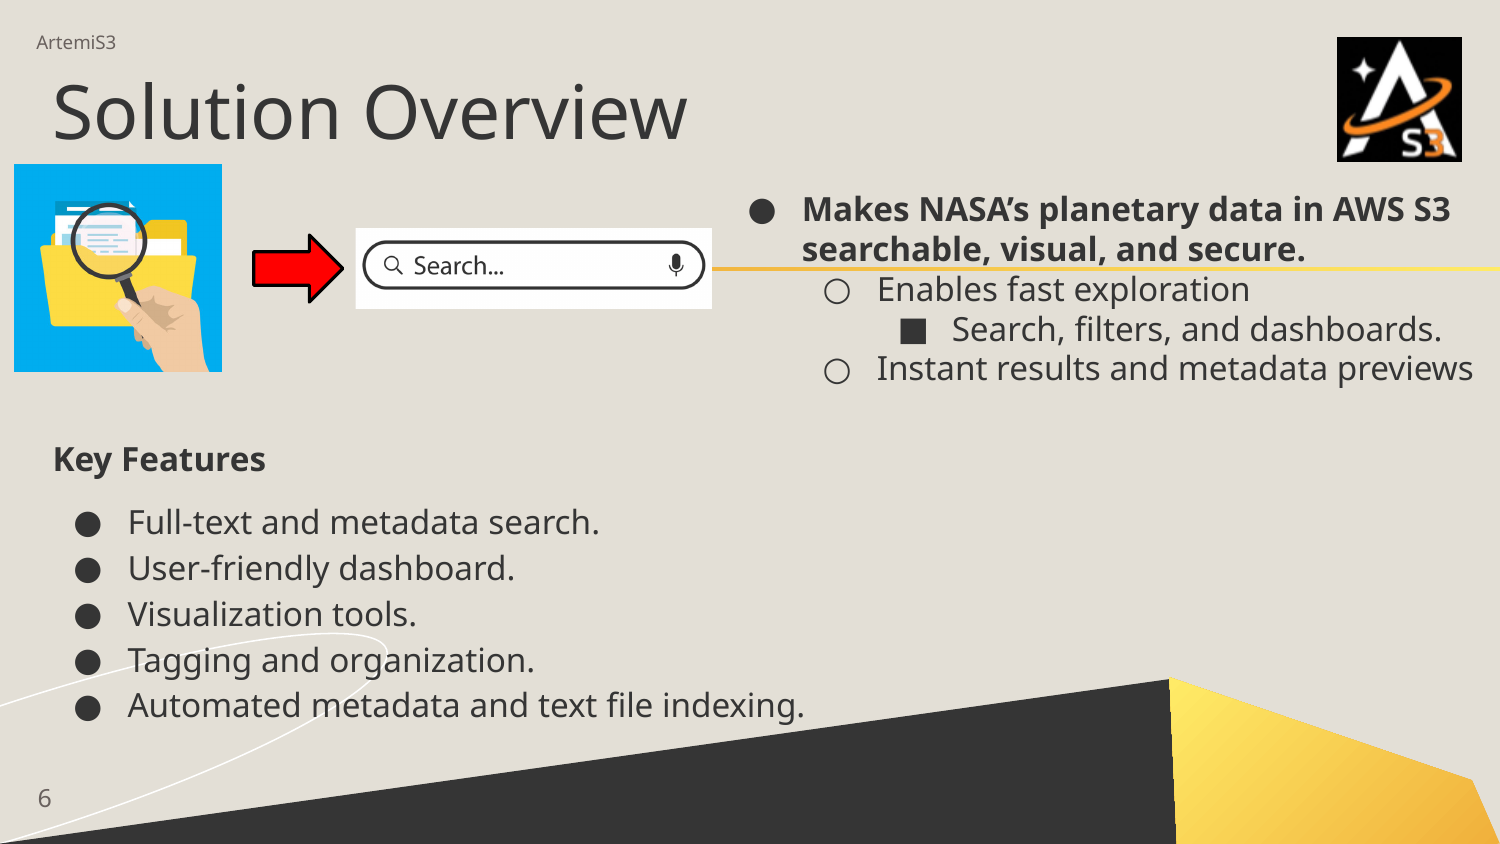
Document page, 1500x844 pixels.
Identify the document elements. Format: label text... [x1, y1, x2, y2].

list Makes NASA’s planetary data in AWS S3 searchable, visual, and secure. Enables fast exploration Search, filters, and dashboards. Instant results and metadata previews [711, 172, 1500, 466]
text_box Key Features Full-text and metadata search. User-friendly dashboard. Visualization tools. Tagging and organization. Automated metadata and text file indexing. [37, 417, 1050, 740]
title Solution Overview [37, 75, 780, 179]
picture [41, 203, 209, 373]
picture [355, 227, 712, 310]
title 6 [37, 783, 356, 815]
title ArtemiS3 [6, 15, 266, 47]
text_box [253, 234, 343, 303]
picture [1337, 37, 1463, 163]
